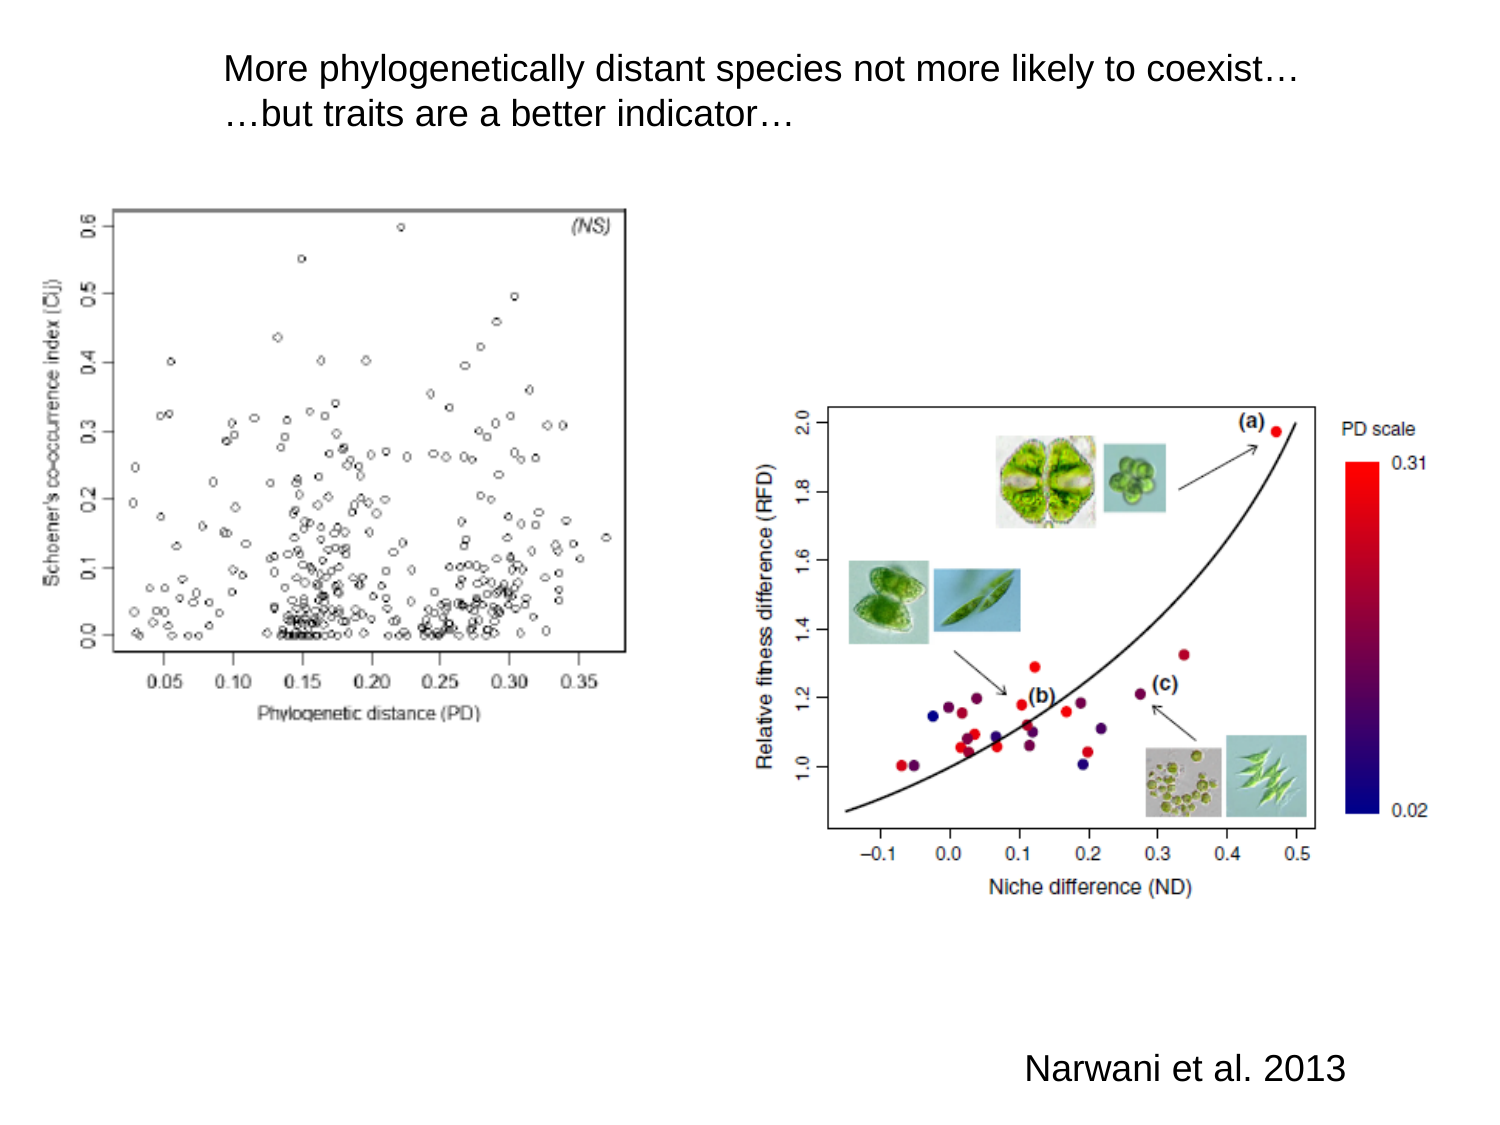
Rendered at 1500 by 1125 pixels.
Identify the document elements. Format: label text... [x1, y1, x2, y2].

text_box More phylogenetically distant species not more likely to coexist… …but traits are a better indicator… [208, 36, 1316, 142]
text_box Narwani et al. 2013 [1009, 1036, 1362, 1097]
picture [20, 186, 629, 731]
picture [676, 388, 1475, 912]
